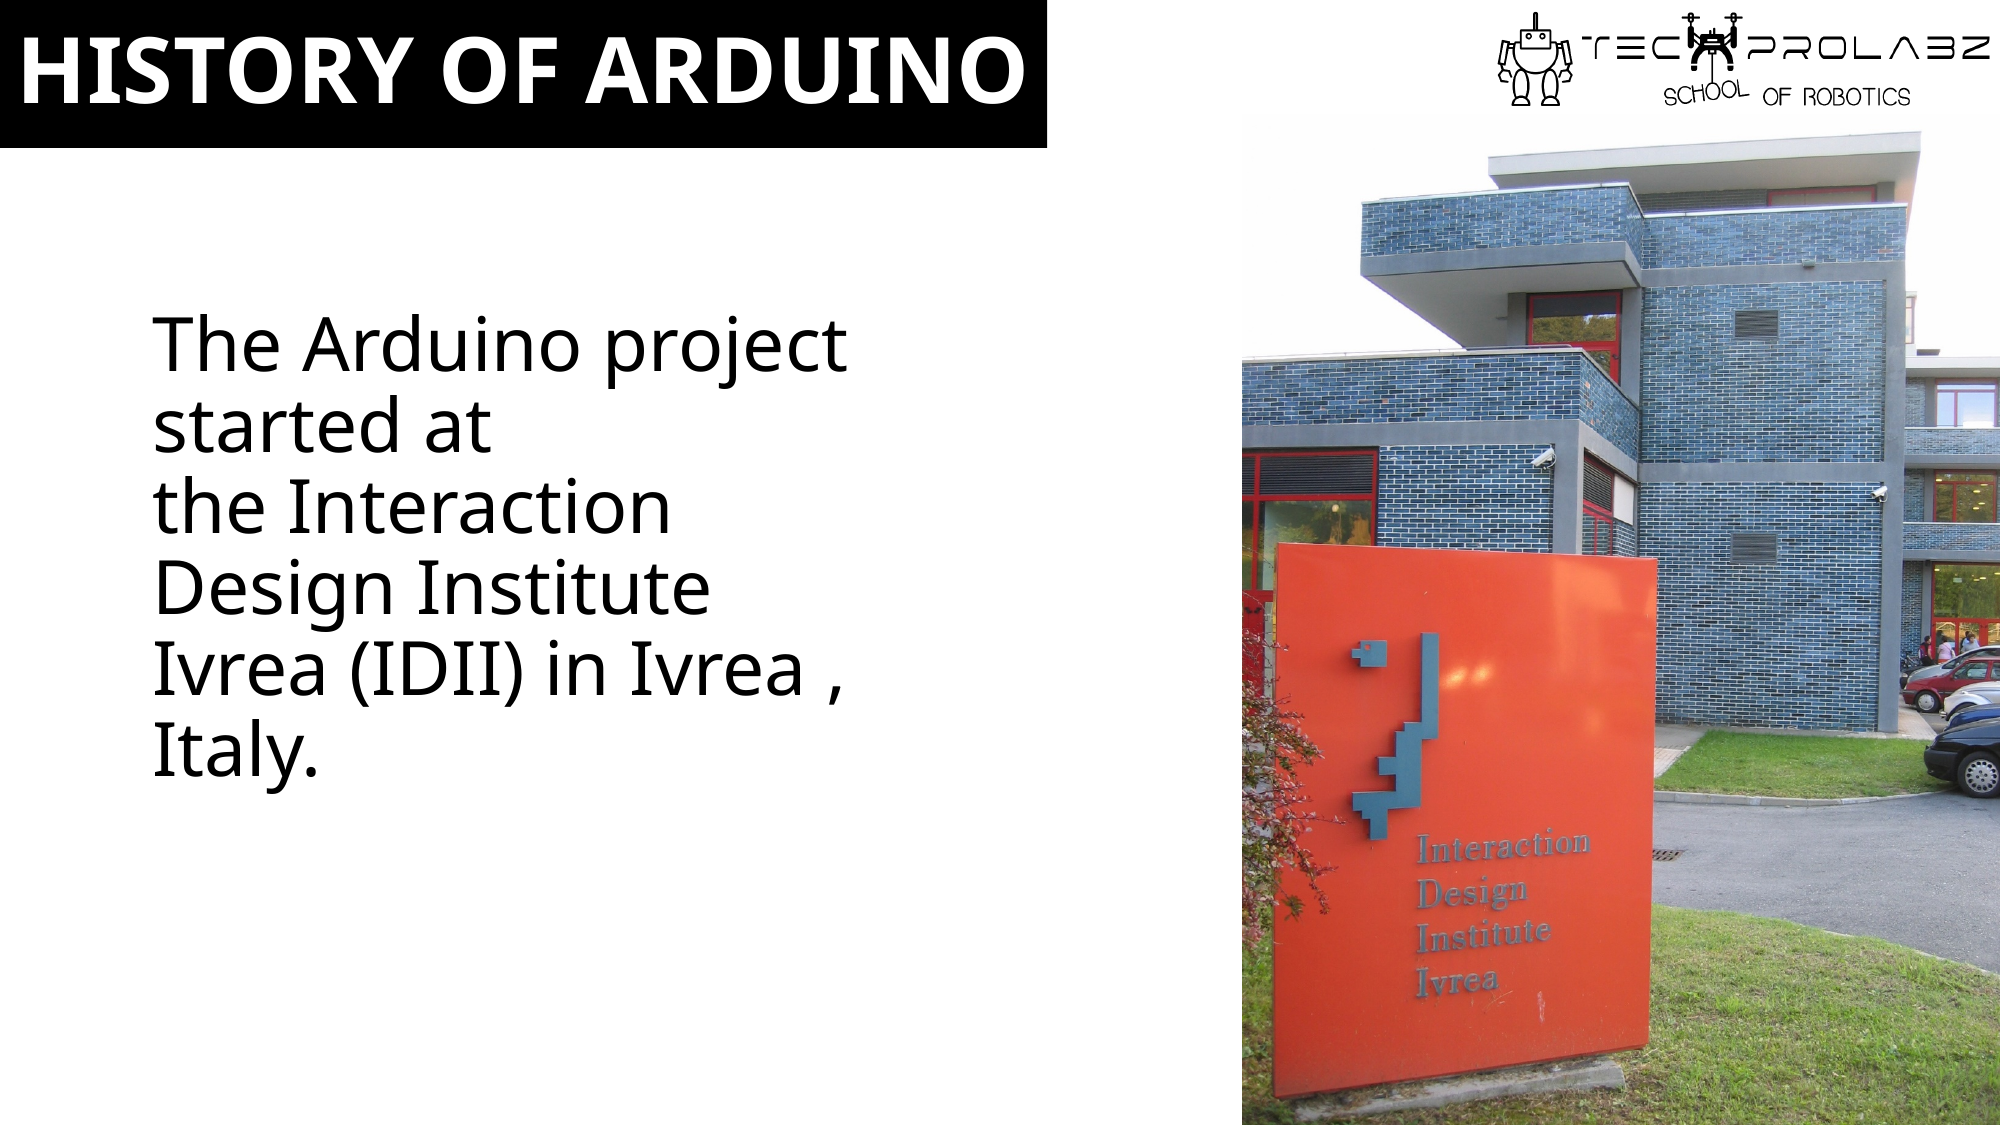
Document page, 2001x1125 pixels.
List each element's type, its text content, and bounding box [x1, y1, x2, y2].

picture [1242, 4, 2000, 1125]
title HISTORY OF ARDUINO [0, 0, 1048, 148]
list The Arduino project started at the Interaction Design Institute Ivrea (IDII) in Ivrea , Italy. [137, 299, 903, 1014]
